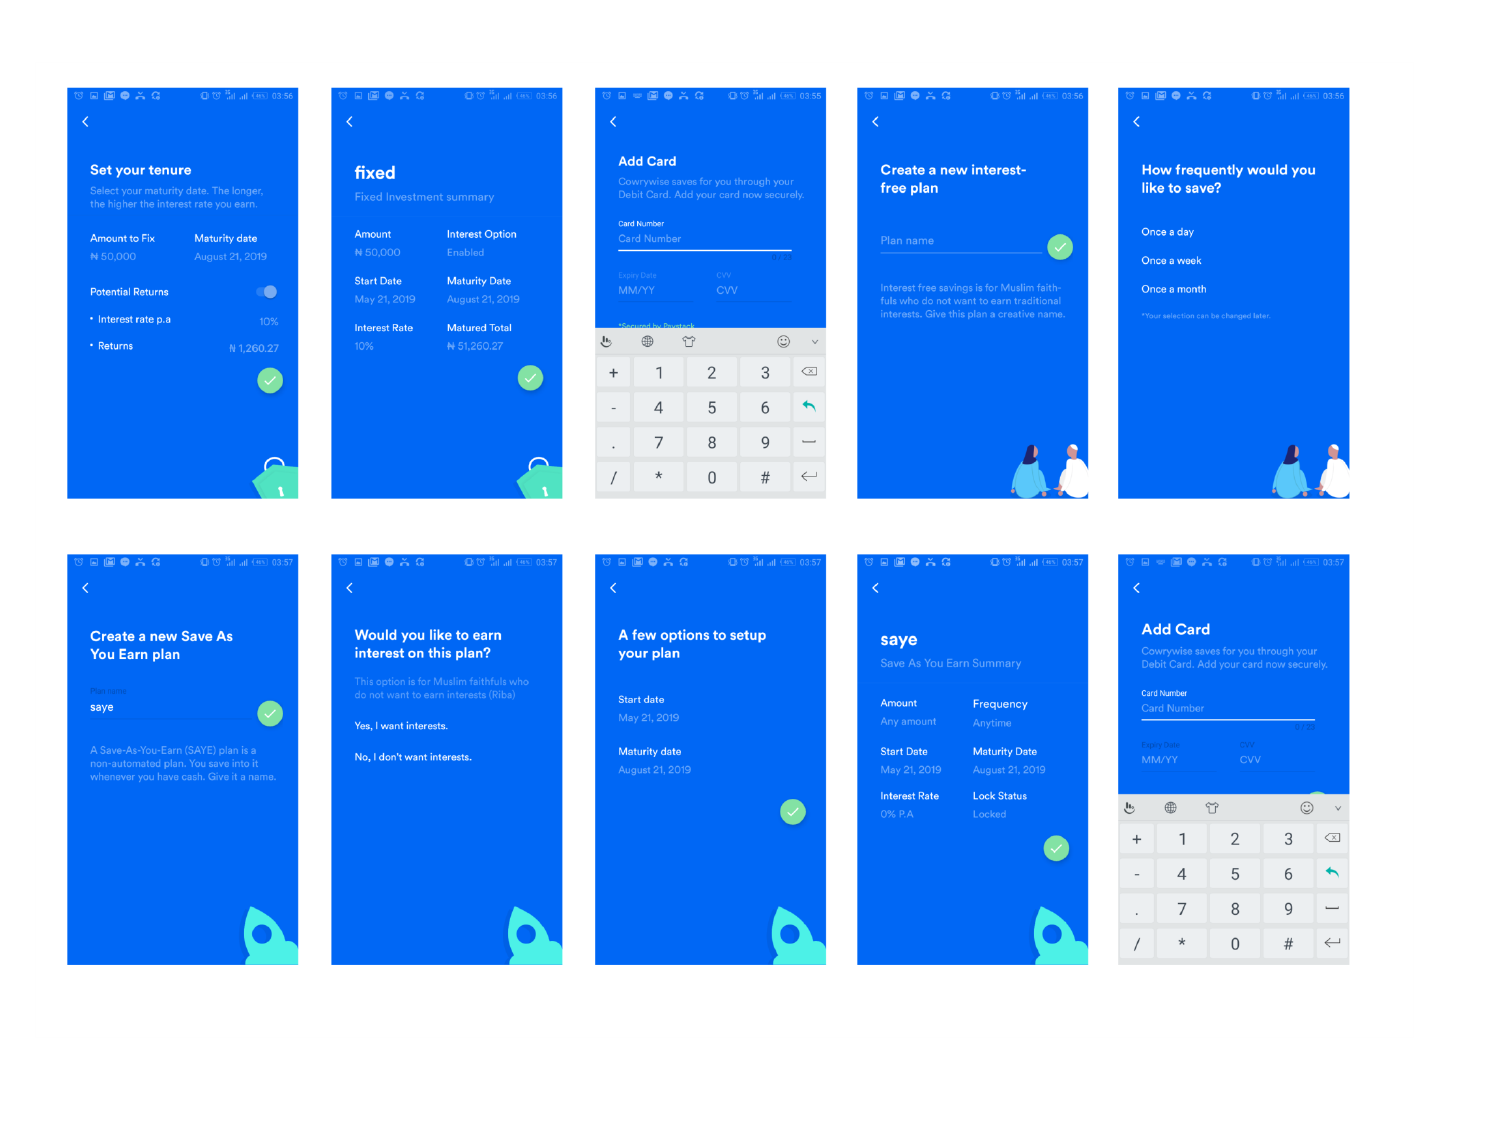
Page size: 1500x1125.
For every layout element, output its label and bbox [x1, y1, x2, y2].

picture [34, 62, 1414, 1038]
